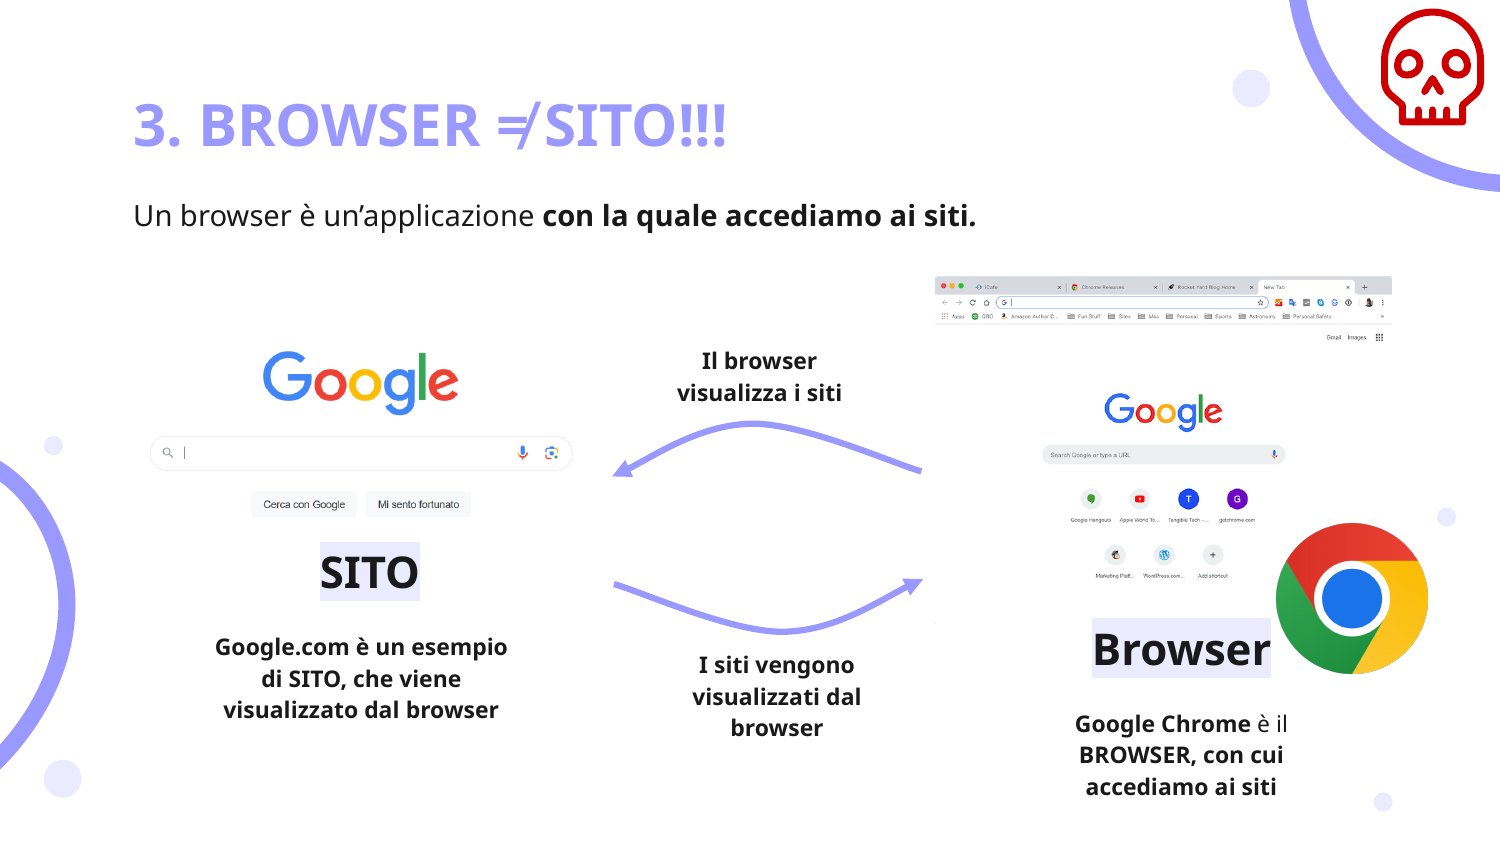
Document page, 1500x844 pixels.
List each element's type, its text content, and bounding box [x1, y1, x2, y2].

text_box Google.com è un esempio di SITO, che viene visualizzato dal browser [188, 613, 535, 766]
text_box [616, 578, 924, 631]
text_box SITO [123, 521, 616, 613]
text_box Google Chrome è il BROWSER, con cui accediamo ai siti [1011, 690, 1352, 815]
text_box I siti vengono visualizzati dal browser [661, 631, 893, 757]
text_box Il browser visualizza i siti [644, 327, 876, 422]
text_box [612, 423, 922, 477]
title 3. BROWSER ≠ SITO!!! [118, 72, 1382, 167]
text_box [1380, 8, 1485, 126]
text_box Browser [935, 631, 1428, 689]
picture [935, 276, 1428, 675]
list Un browser è un’applicazione con la quale accediamo ai siti. [118, 176, 1382, 307]
picture [127, 315, 585, 531]
